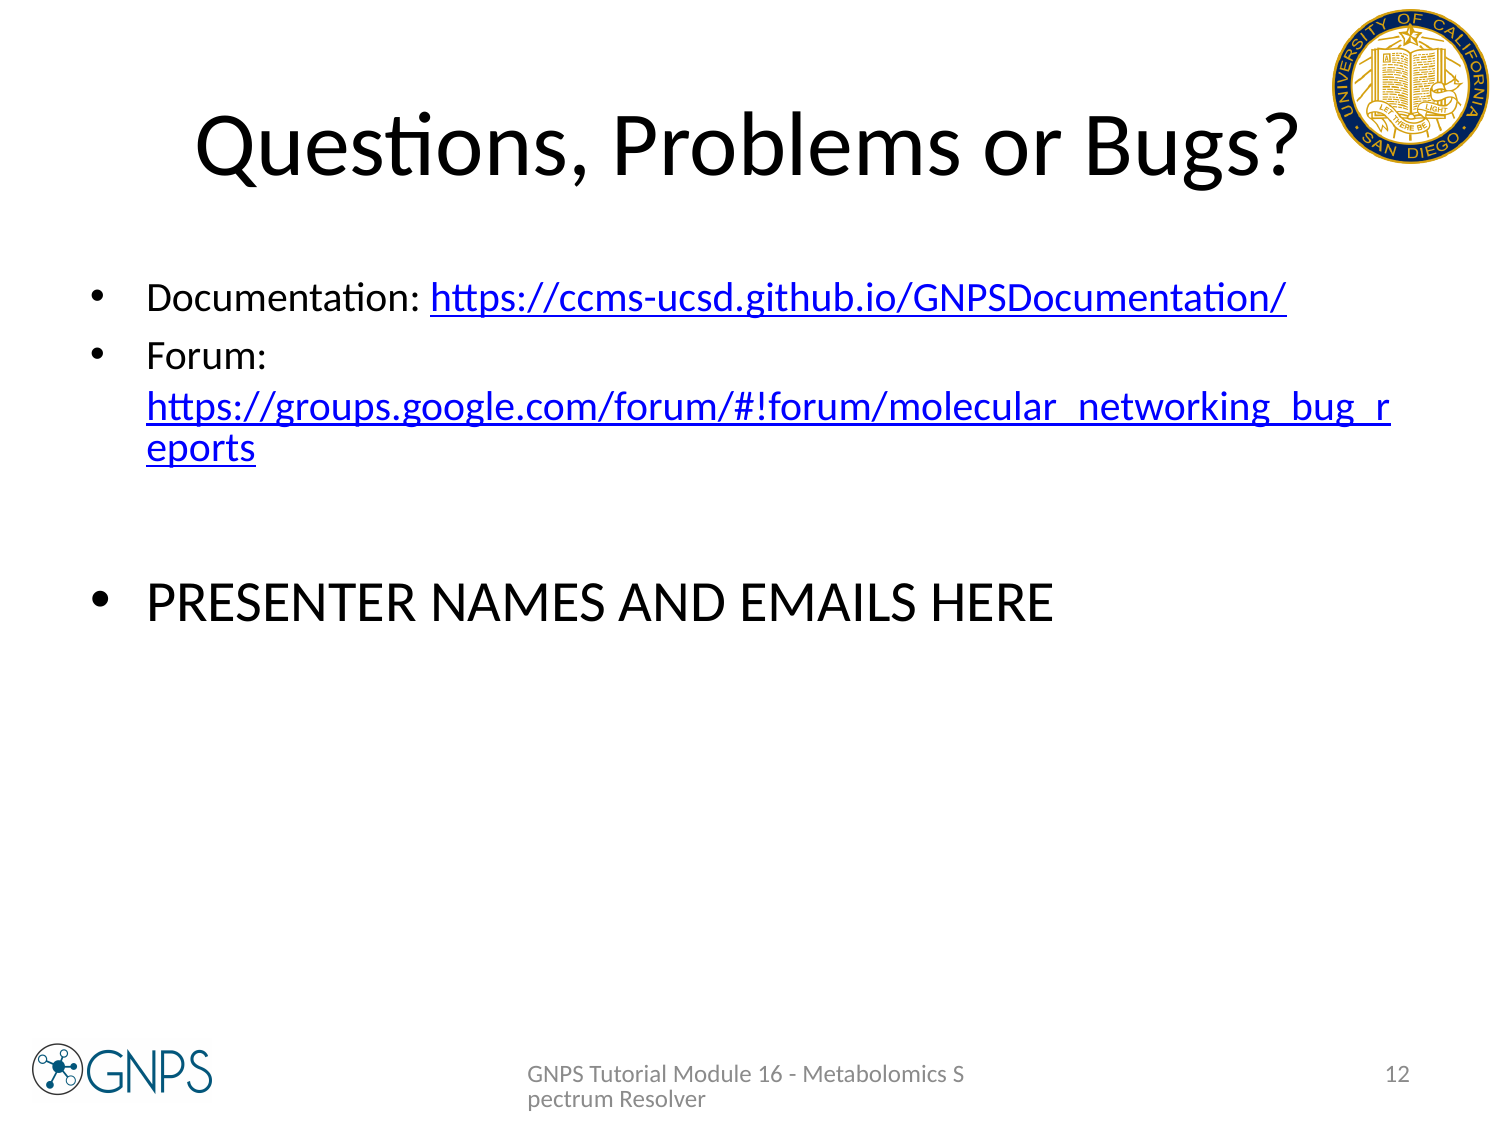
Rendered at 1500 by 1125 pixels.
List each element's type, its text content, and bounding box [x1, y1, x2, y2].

footer GNPS Tutorial Module 16 - Metabolomics Spectrum Resolver [512, 1042, 988, 1103]
picture [31, 1038, 212, 1103]
slide_number 12 [1074, 1042, 1425, 1103]
picture [1279, 7, 1500, 165]
list Documentation: https://ccms-ucsd.github.io/GNPSDocumentation/ Forum: https://groups.google.com/forum/#!forum/molecular_networking_bug_reports PRESENTER NAMES AND EMAILS HERE [75, 262, 1425, 1005]
title Questions, Problems or Bugs? [75, 45, 1425, 233]
